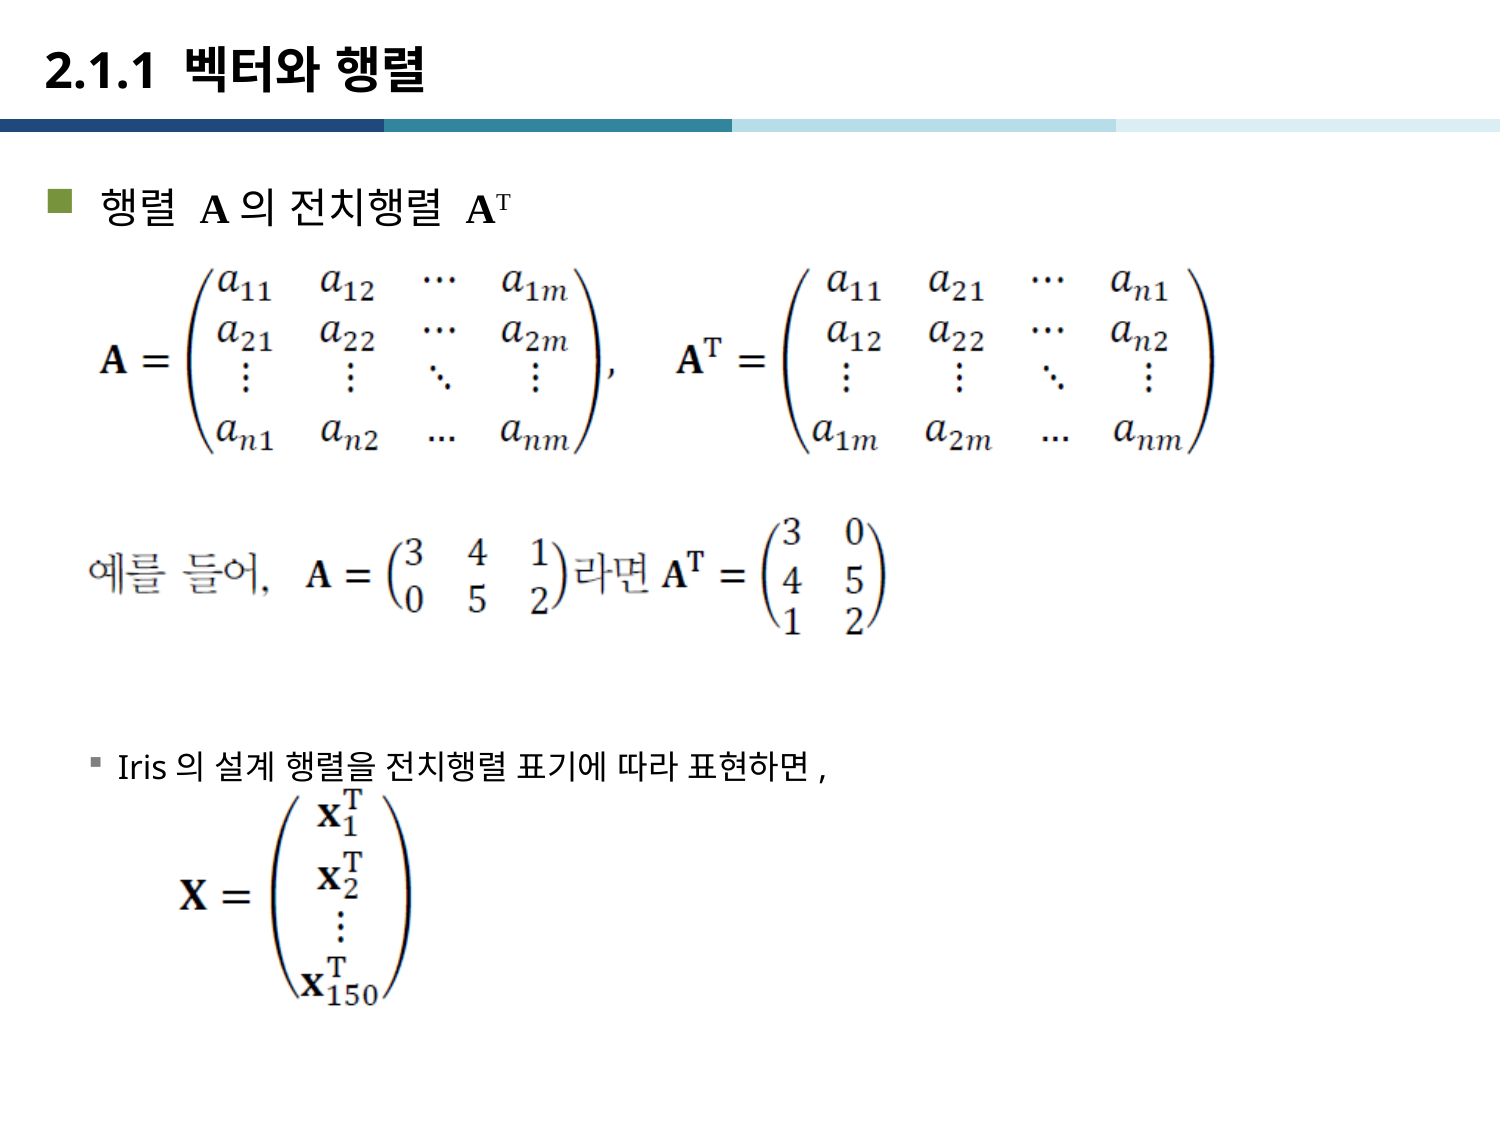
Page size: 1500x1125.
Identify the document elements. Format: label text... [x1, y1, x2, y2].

list 행렬 A의 전치행렬 AT Iris의 설계 행렬을 전치행렬 표기에 따라 표현하면, [29, 148, 1471, 1083]
title 2.1.1 벡터와 행렬 [29, 23, 1270, 114]
picture [87, 514, 890, 641]
picture [87, 255, 1223, 471]
picture [159, 786, 419, 1016]
